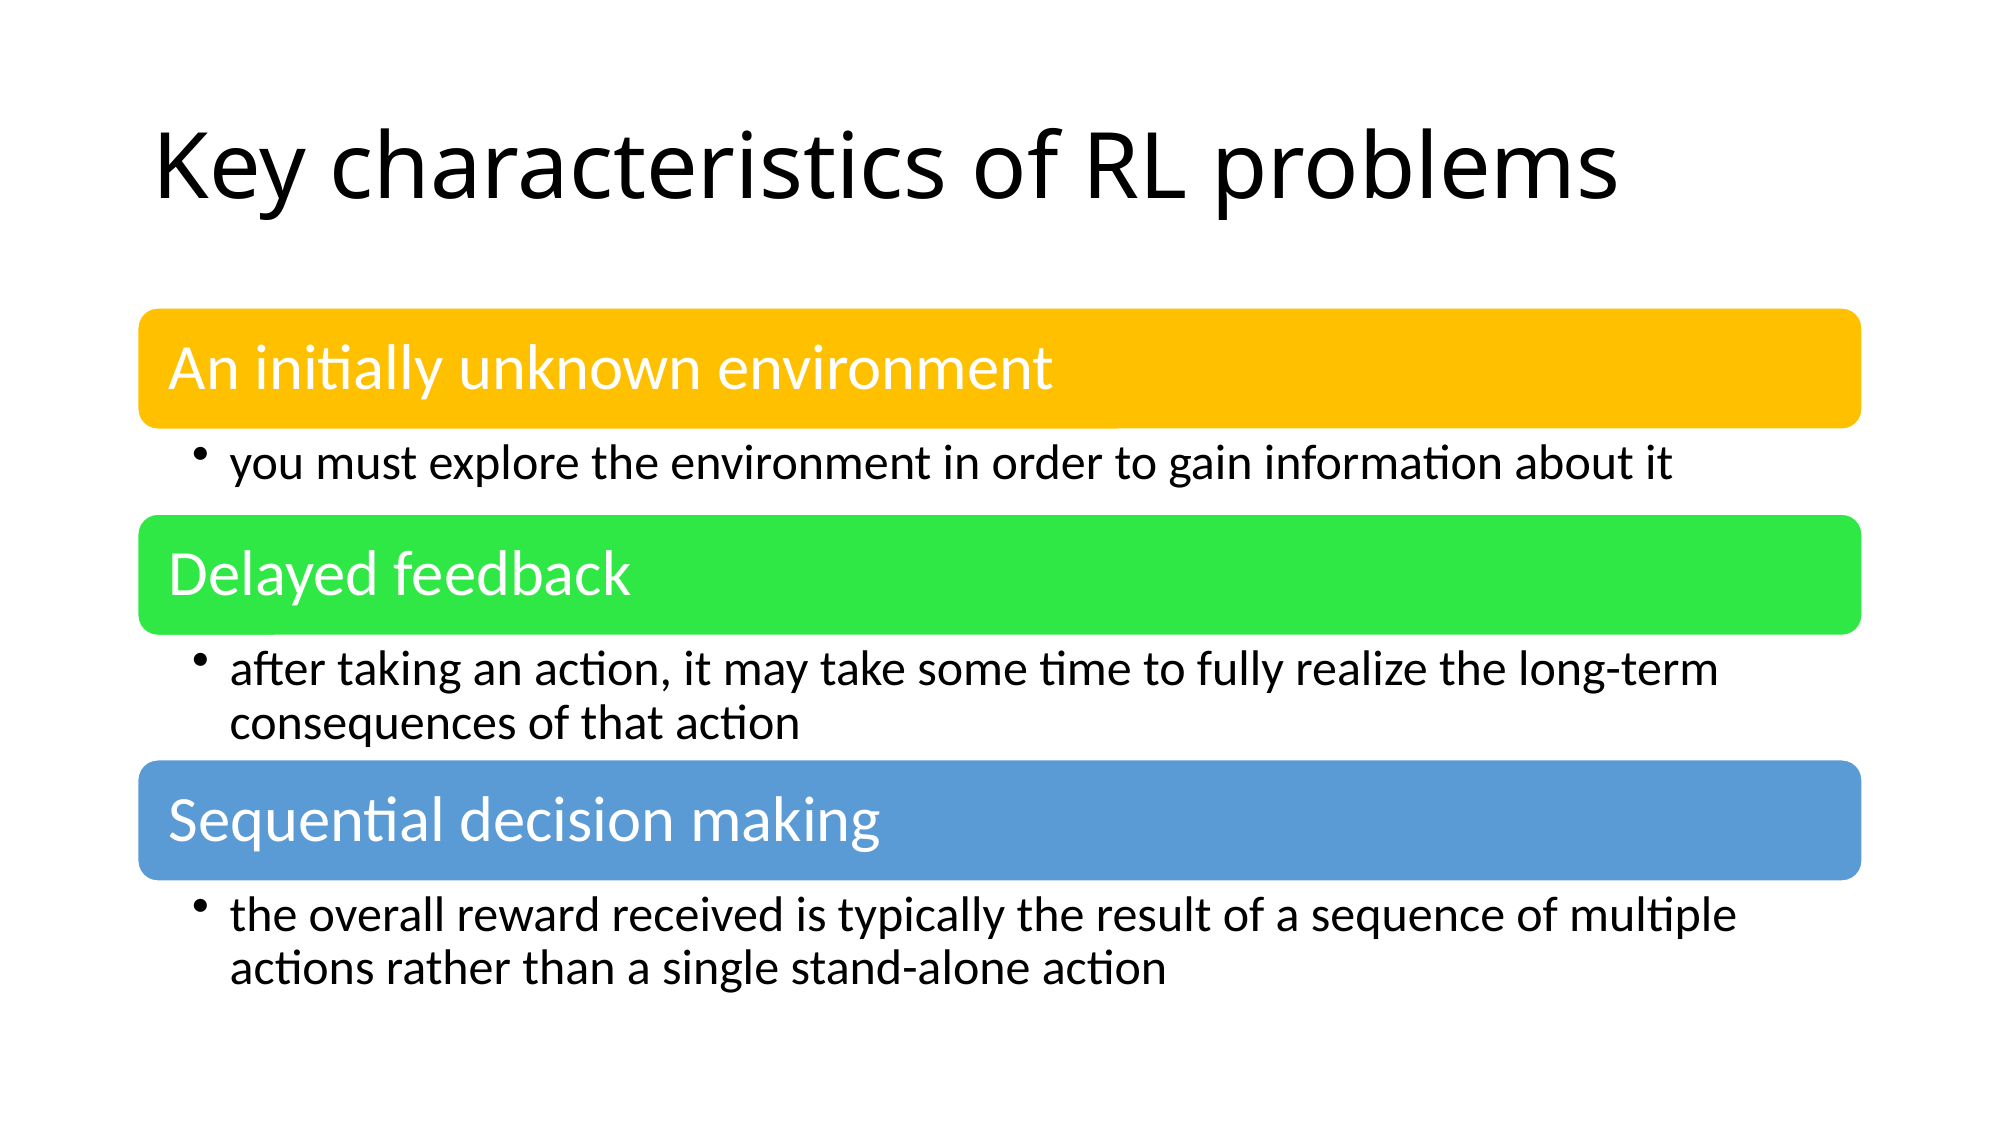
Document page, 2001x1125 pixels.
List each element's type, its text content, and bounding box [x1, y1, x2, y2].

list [137, 299, 1863, 1014]
title Key characteristics of RL problems [137, 59, 1863, 278]
